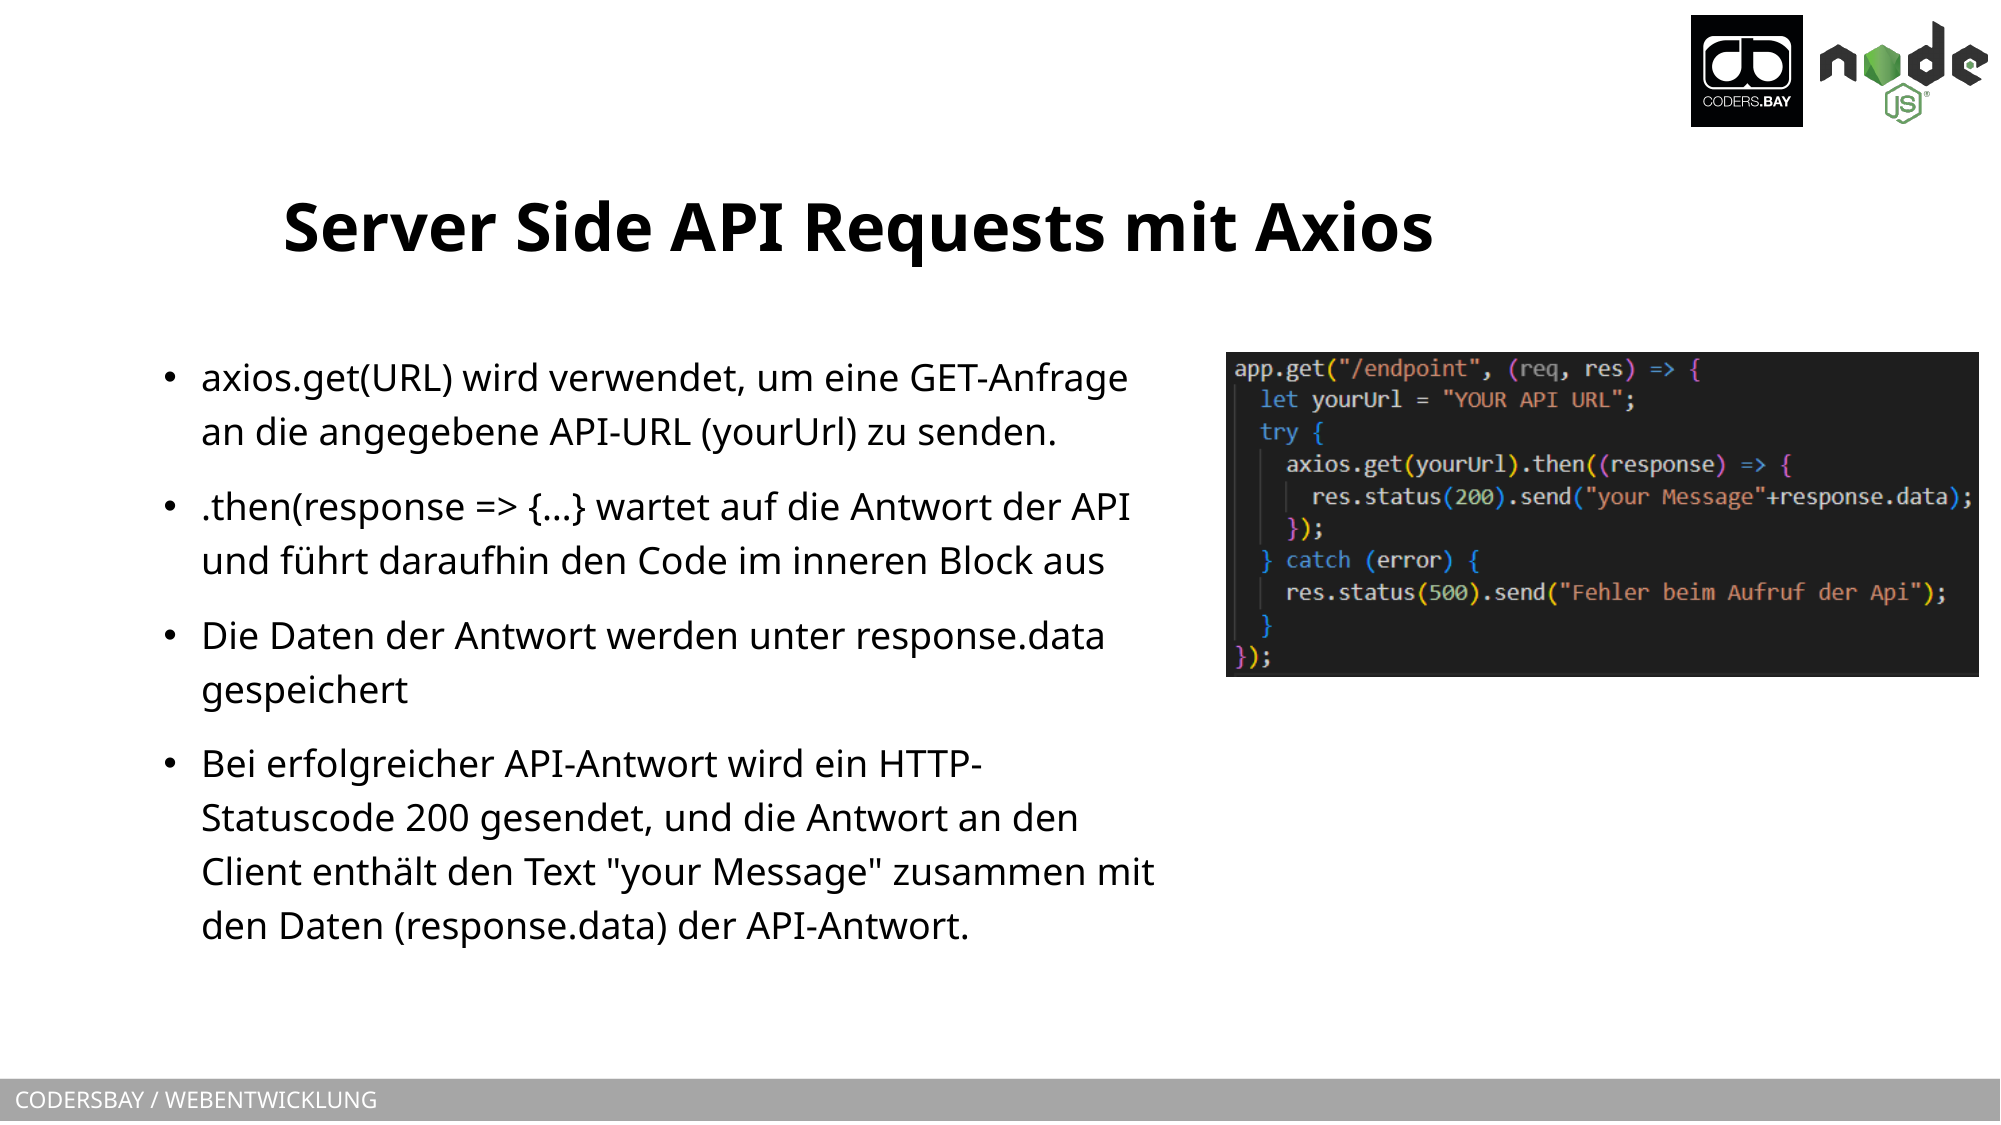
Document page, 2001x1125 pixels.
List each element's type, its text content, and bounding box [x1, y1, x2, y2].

picture [1820, 21, 1988, 124]
picture [1691, 15, 1803, 127]
list axios.get(URL) wird verwendet, um eine GET-Anfrage an die angegebene API-URL (yourUrl) zu senden. .then(response => {…} wartet auf die Antwort der API und führt daraufhin den Code im inneren Block aus Die Daten der Antwort werden unter response.data gespeichert Bei erfolgreicher API-Antwort wird ein HTTP-Statuscode 200 gesendet, und die Antwort an den Client enthält den Text "your Message" zusammen mit den Daten (response.data) der API-Antwort. [148, 337, 1192, 1017]
title Server Side API Requests mit Axios [268, 112, 1732, 338]
picture [1226, 352, 1979, 677]
